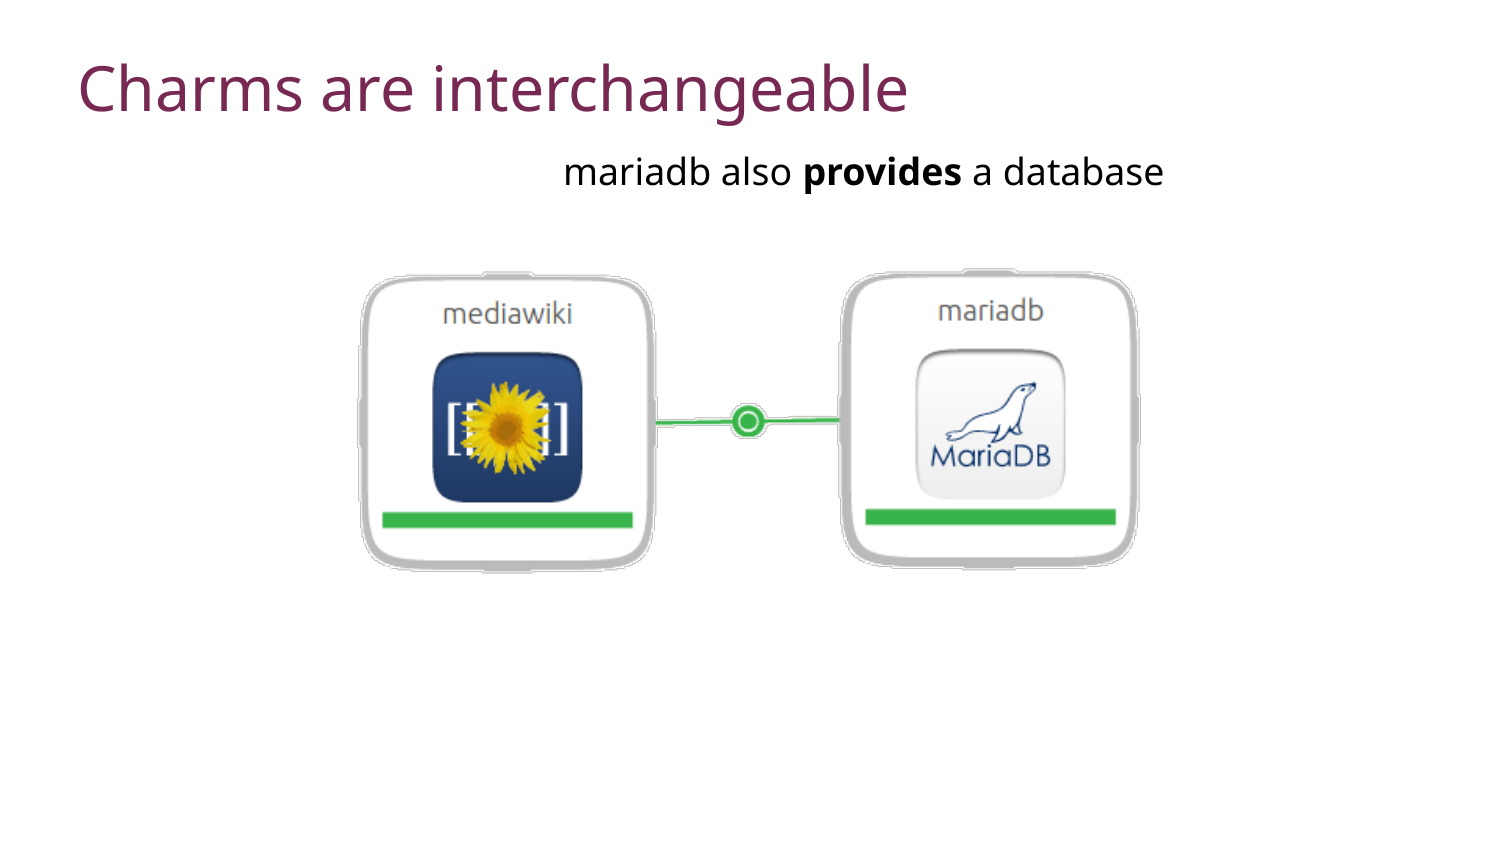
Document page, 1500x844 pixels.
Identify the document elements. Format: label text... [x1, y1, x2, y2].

picture [319, 208, 1180, 636]
title Charms are interchangeable [62, 33, 1413, 175]
text_box mariadb also provides a database [145, 132, 1180, 249]
